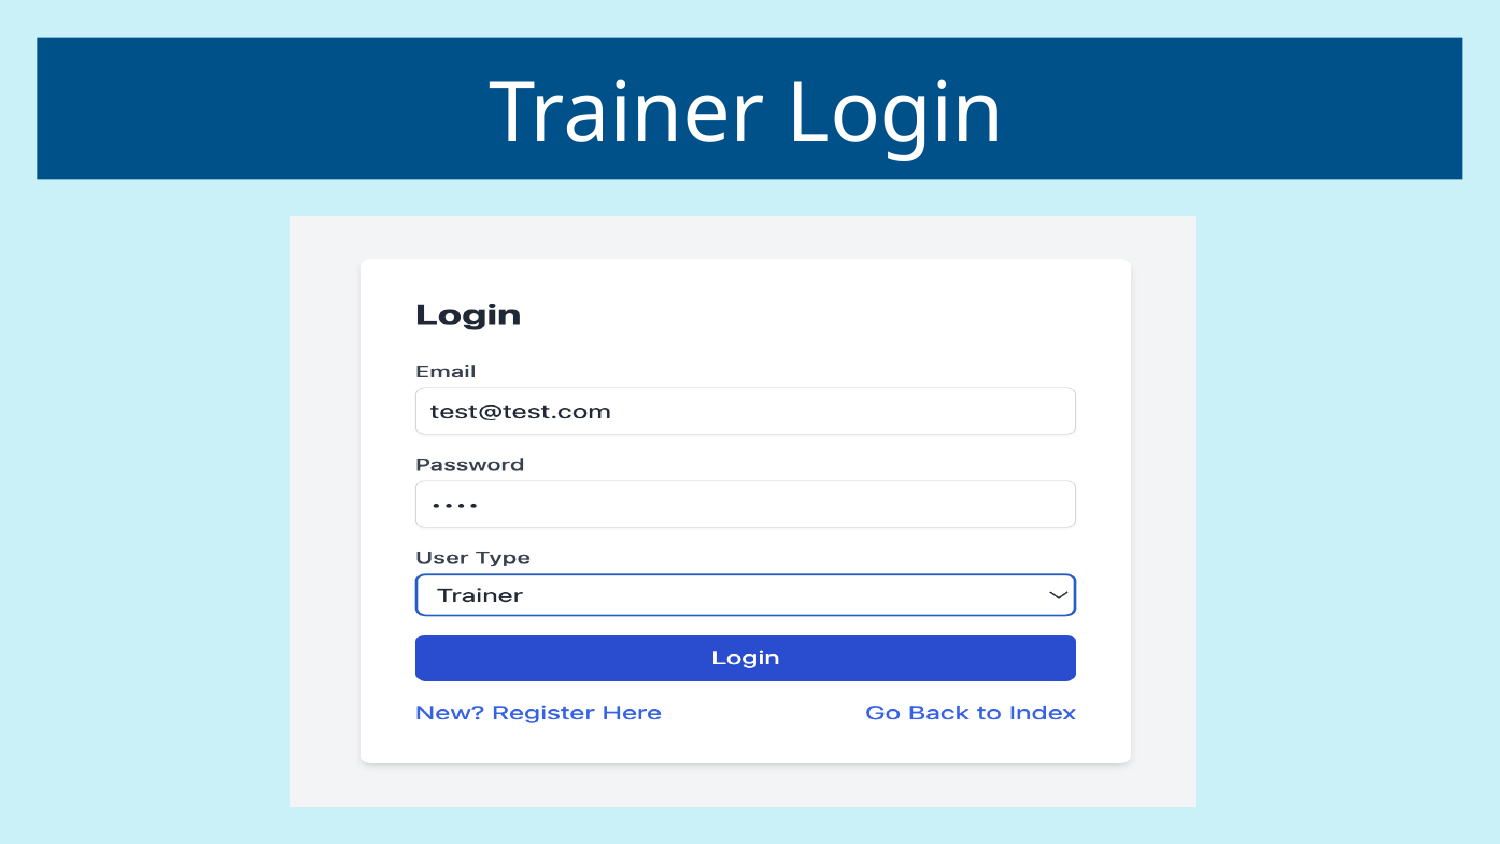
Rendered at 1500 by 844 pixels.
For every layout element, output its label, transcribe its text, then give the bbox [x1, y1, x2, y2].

picture [37, 216, 1463, 807]
title Trainer Login [104, 37, 1390, 180]
